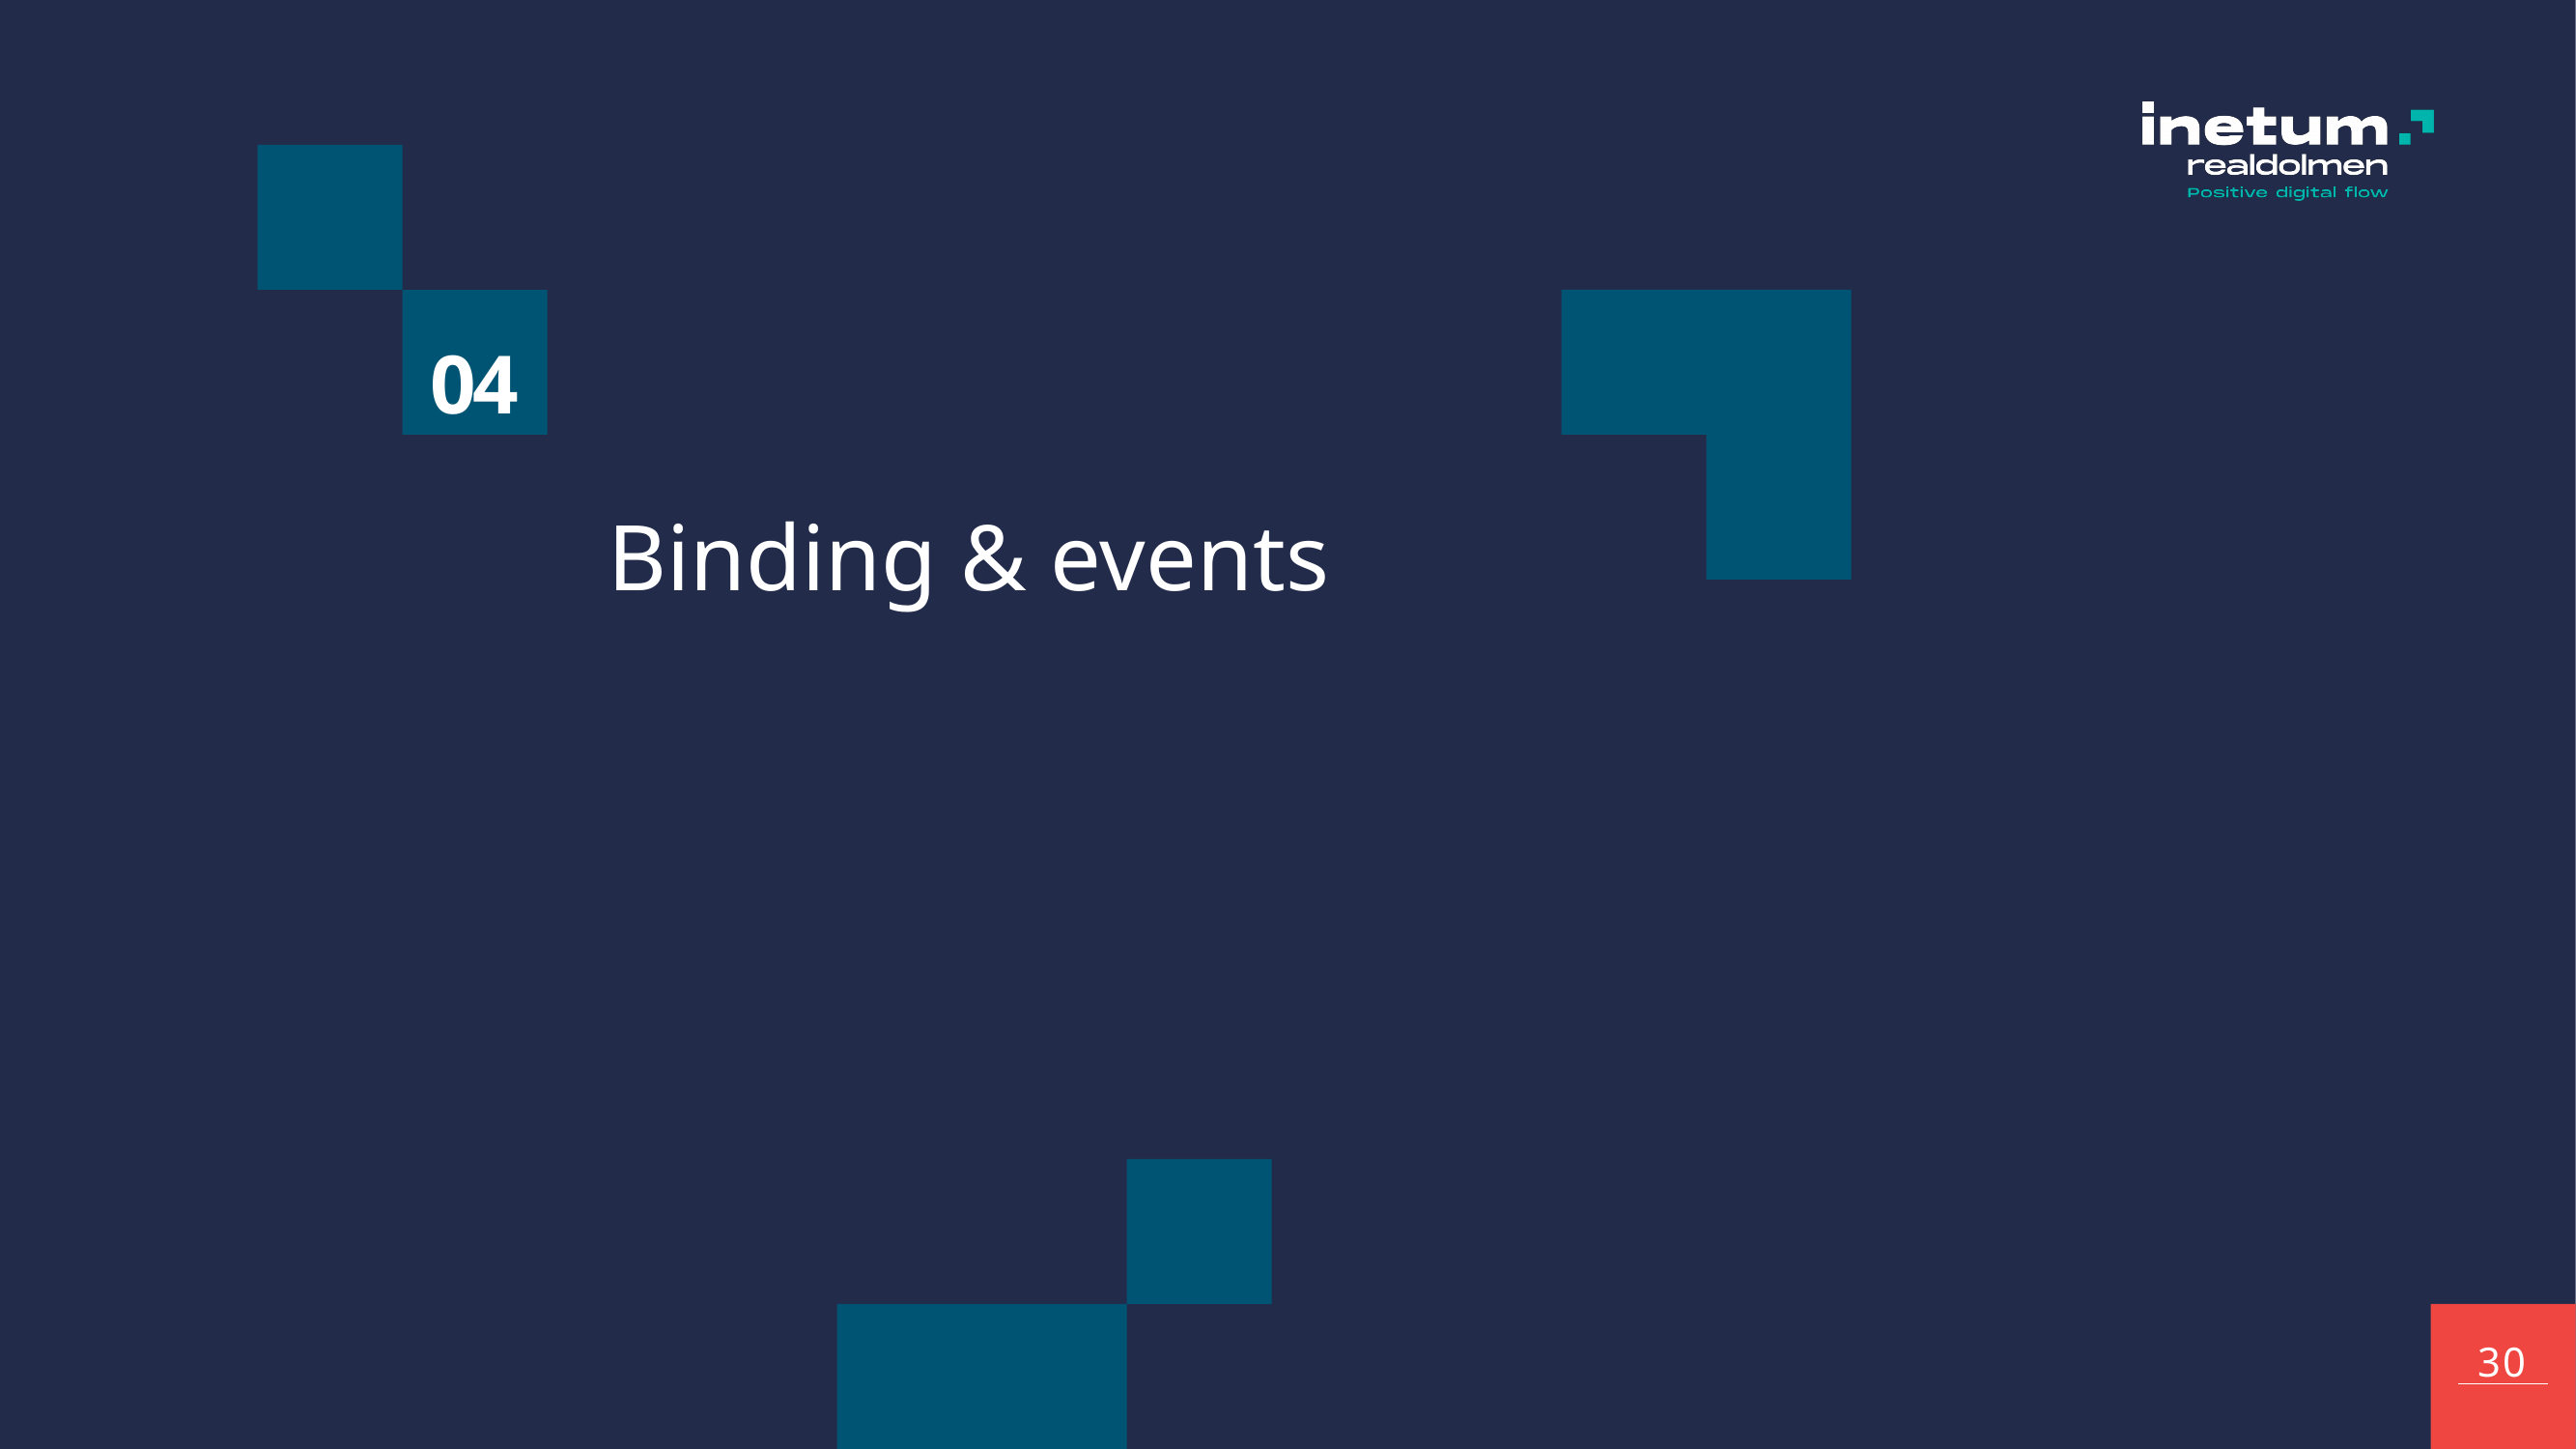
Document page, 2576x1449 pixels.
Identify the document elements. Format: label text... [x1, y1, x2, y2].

picture [2142, 101, 2434, 201]
title Binding & events [547, 435, 1707, 1014]
list 04 [402, 290, 548, 435]
